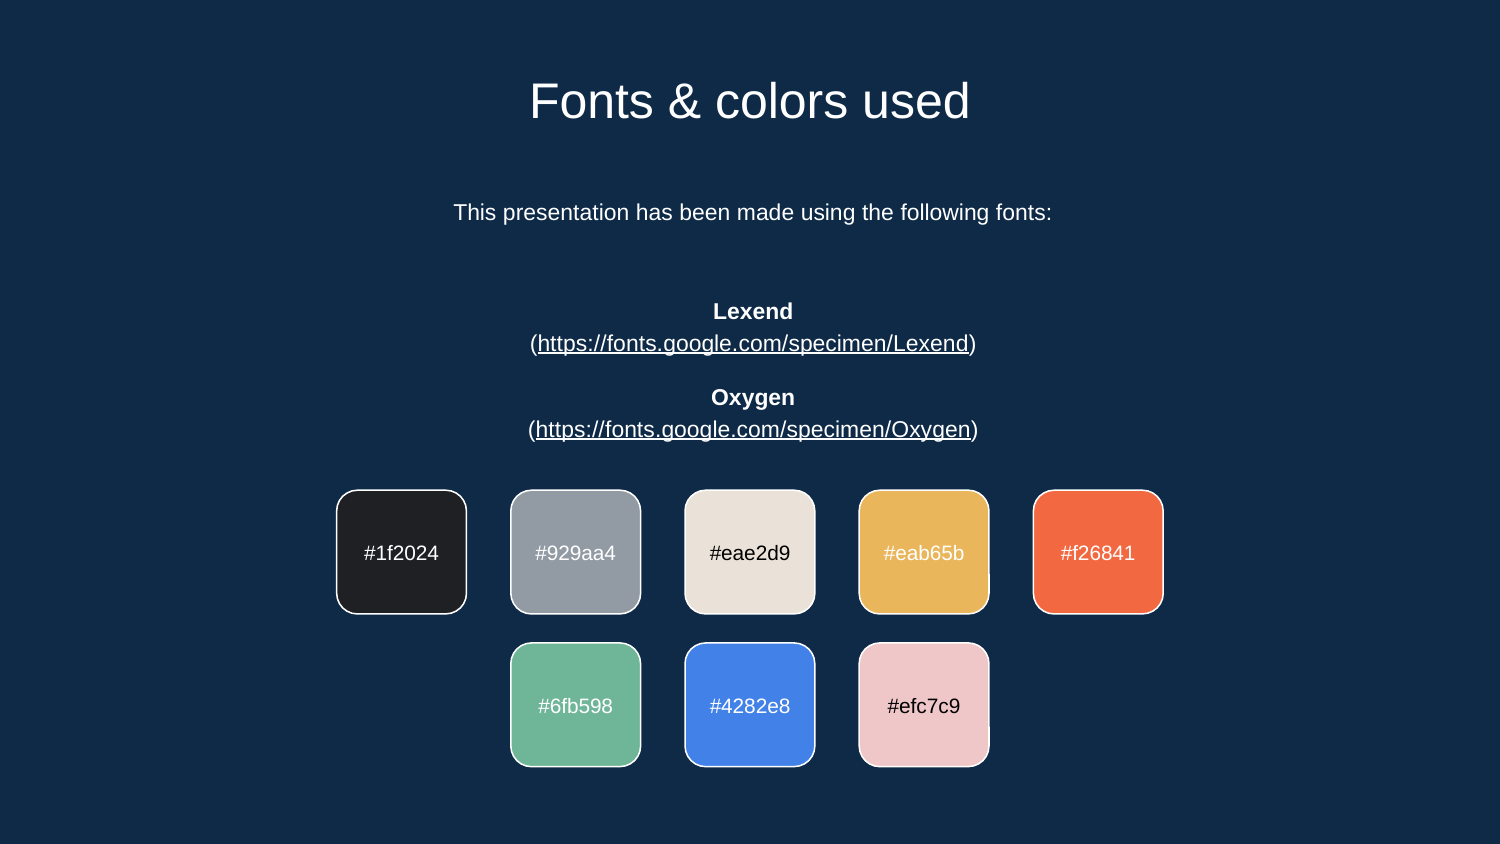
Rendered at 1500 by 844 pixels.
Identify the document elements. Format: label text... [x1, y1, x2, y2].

text_box [1033, 490, 1164, 515]
text_box [859, 589, 989, 614]
text_box [510, 642, 641, 668]
text_box [336, 490, 467, 515]
text_box [685, 642, 815, 668]
text_box #6fb598 [510, 668, 641, 741]
text_box #929aa4 [510, 515, 641, 589]
text_box #efc7c9 [859, 668, 989, 741]
text_box [336, 589, 467, 614]
text_box #1f2024 [336, 515, 467, 589]
text_box [685, 490, 815, 515]
text_box [685, 589, 815, 614]
text_box #f26841 [1033, 515, 1164, 589]
text_box This presentation has been made using the following fonts: [175, 178, 1332, 251]
text_box [510, 490, 641, 515]
text_box [510, 741, 641, 767]
text_box #eae2d9 [685, 515, 815, 589]
text_box [859, 490, 989, 515]
text_box Lexend (https://fonts.google.com/specimen/Lexend) Oxygen (https://fonts.google.com/specimen/Oxygen) [175, 264, 1332, 470]
text_box [859, 642, 989, 668]
text_box [510, 589, 641, 614]
title Fonts & colors used [171, 53, 1328, 133]
text_box [685, 741, 815, 767]
text_box [859, 741, 989, 767]
text_box [1033, 589, 1164, 614]
text_box #4282e8 [685, 668, 815, 741]
text_box #eab65b [859, 515, 989, 589]
